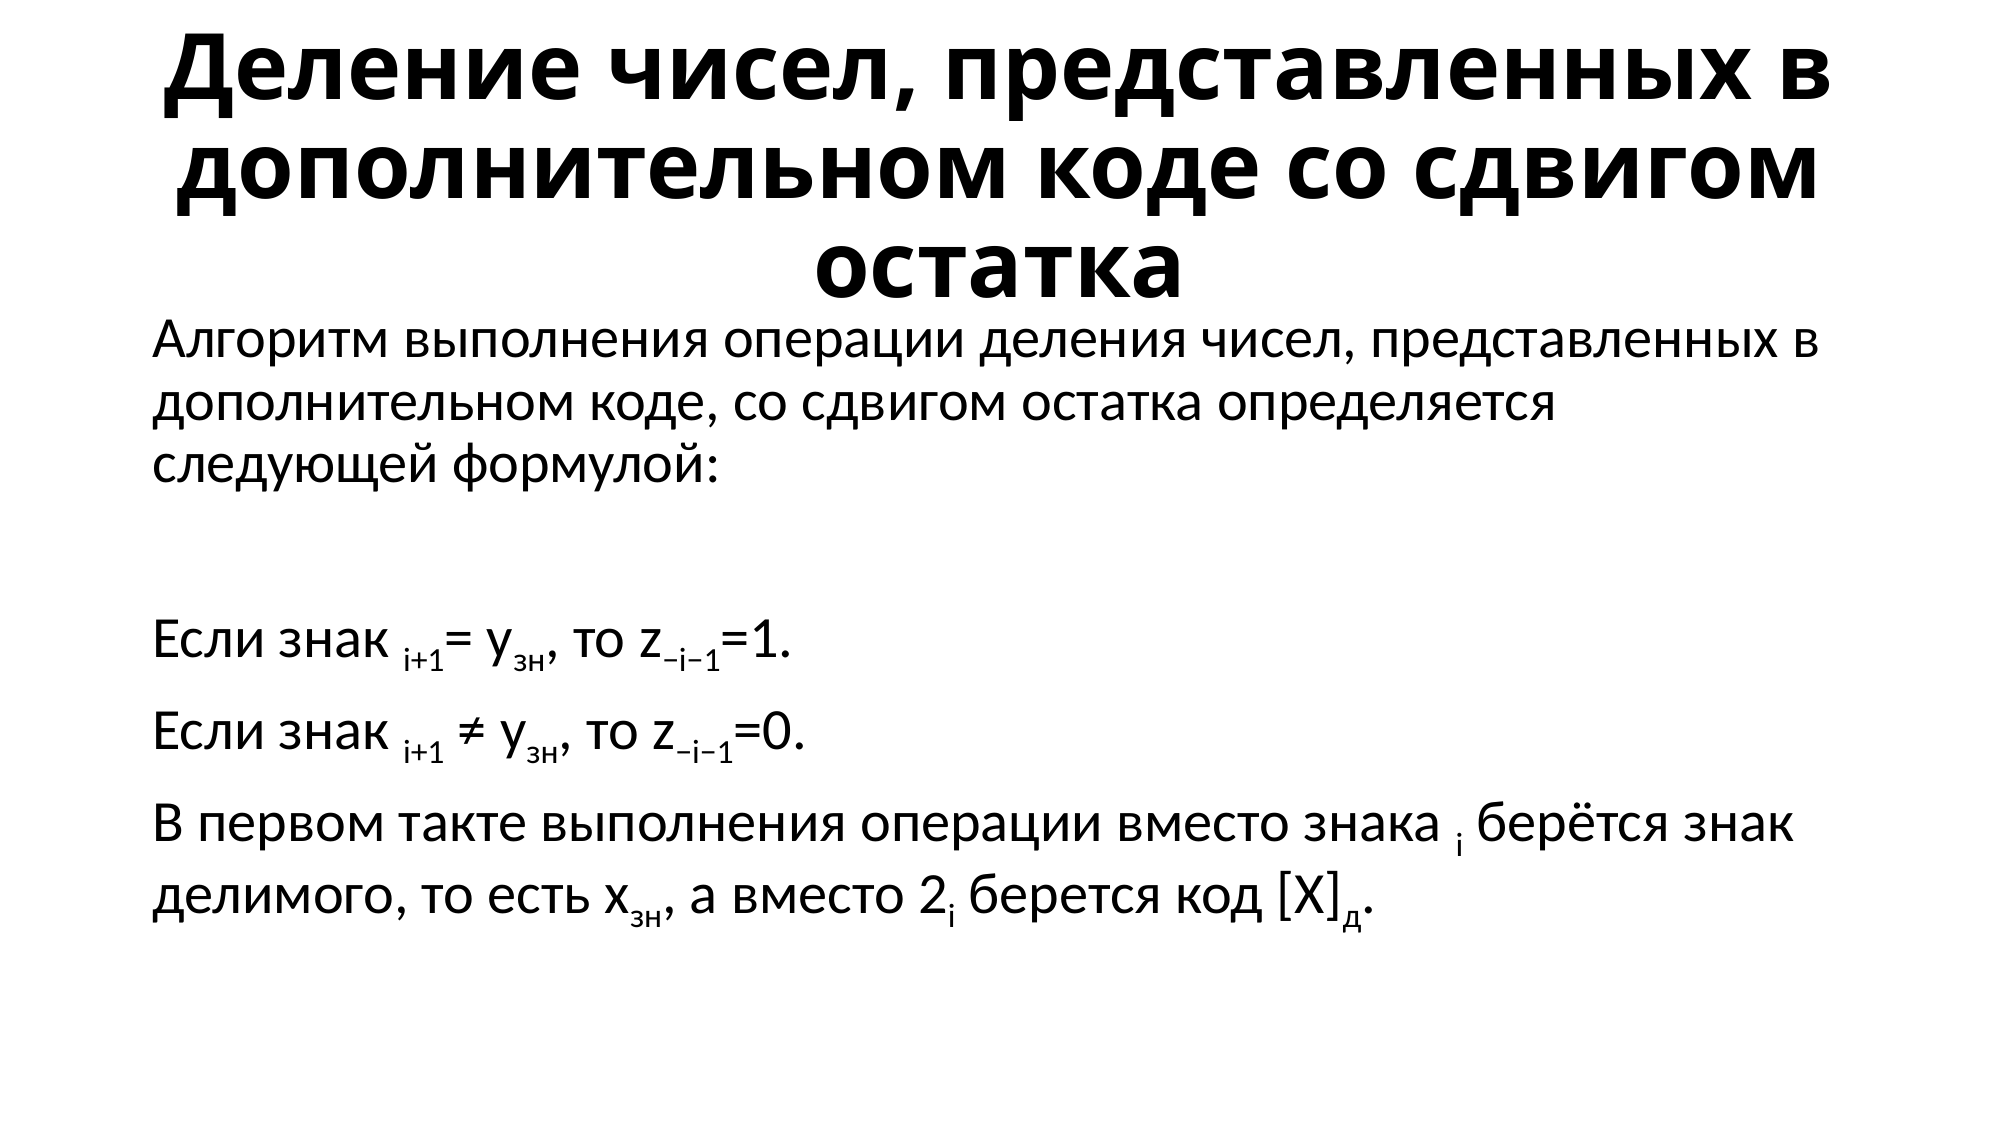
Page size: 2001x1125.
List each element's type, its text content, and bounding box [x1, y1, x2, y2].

title Деление чисел, представленных в дополнительном коде со сдвигом остатка [137, 59, 1863, 278]
